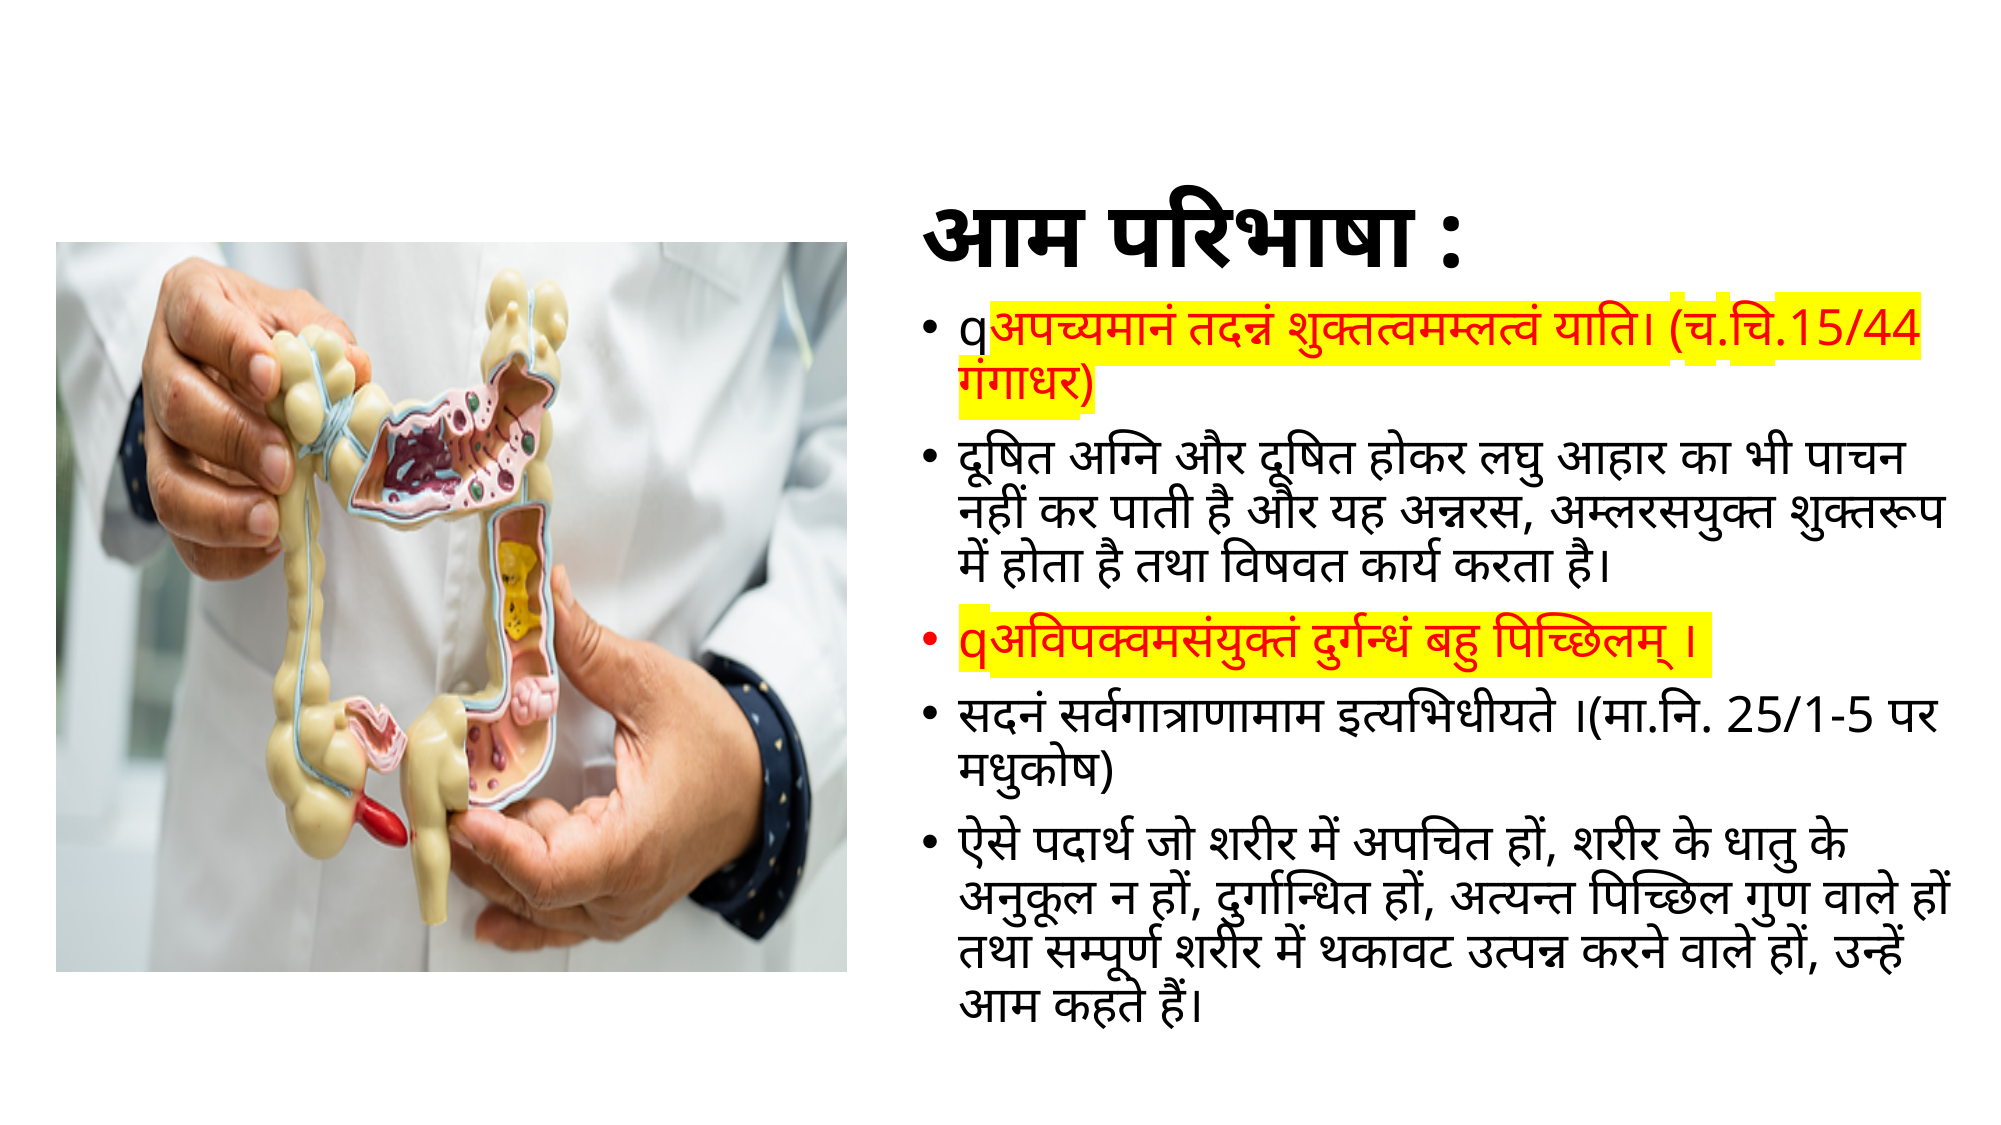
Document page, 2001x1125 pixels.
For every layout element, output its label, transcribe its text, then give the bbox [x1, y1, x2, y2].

title आम परिभाषा : [906, 59, 1863, 224]
list qअपच्यमानं तदन्नं शुक्तत्वमम्लत्वं याति। (च.चि.15/44 गंगाधर) दूषित अग्नि और दूषित होकर लघु आहार का भी पाचन नहीं कर पाती है और यह अन्नरस, अम्लरसयुक्त शुक्तरूप में होता है तथा विषवत कार्य करता है। qअविपक्वमसंयुक्तं दुर्गन्धं बहु पिच्छिलम् । सदनं सर्वगात्राणामाम इत्यभिधीयते ।(मा.नि. 25/1-5 पर मधुकोष) ऐसे पदार्थ जो शरीर में अपचित हों, शरीर के धातु के अनुकूल न हों, दुर्गान्धित हों, अत्यन्त पिच्छिल गुण वाले हों तथा सम्पूर्ण शरीर में थकावट उत्पन्न करने वाले हों, उन्हें आम कहते हैं। [906, 224, 2000, 901]
picture [55, 242, 848, 973]
